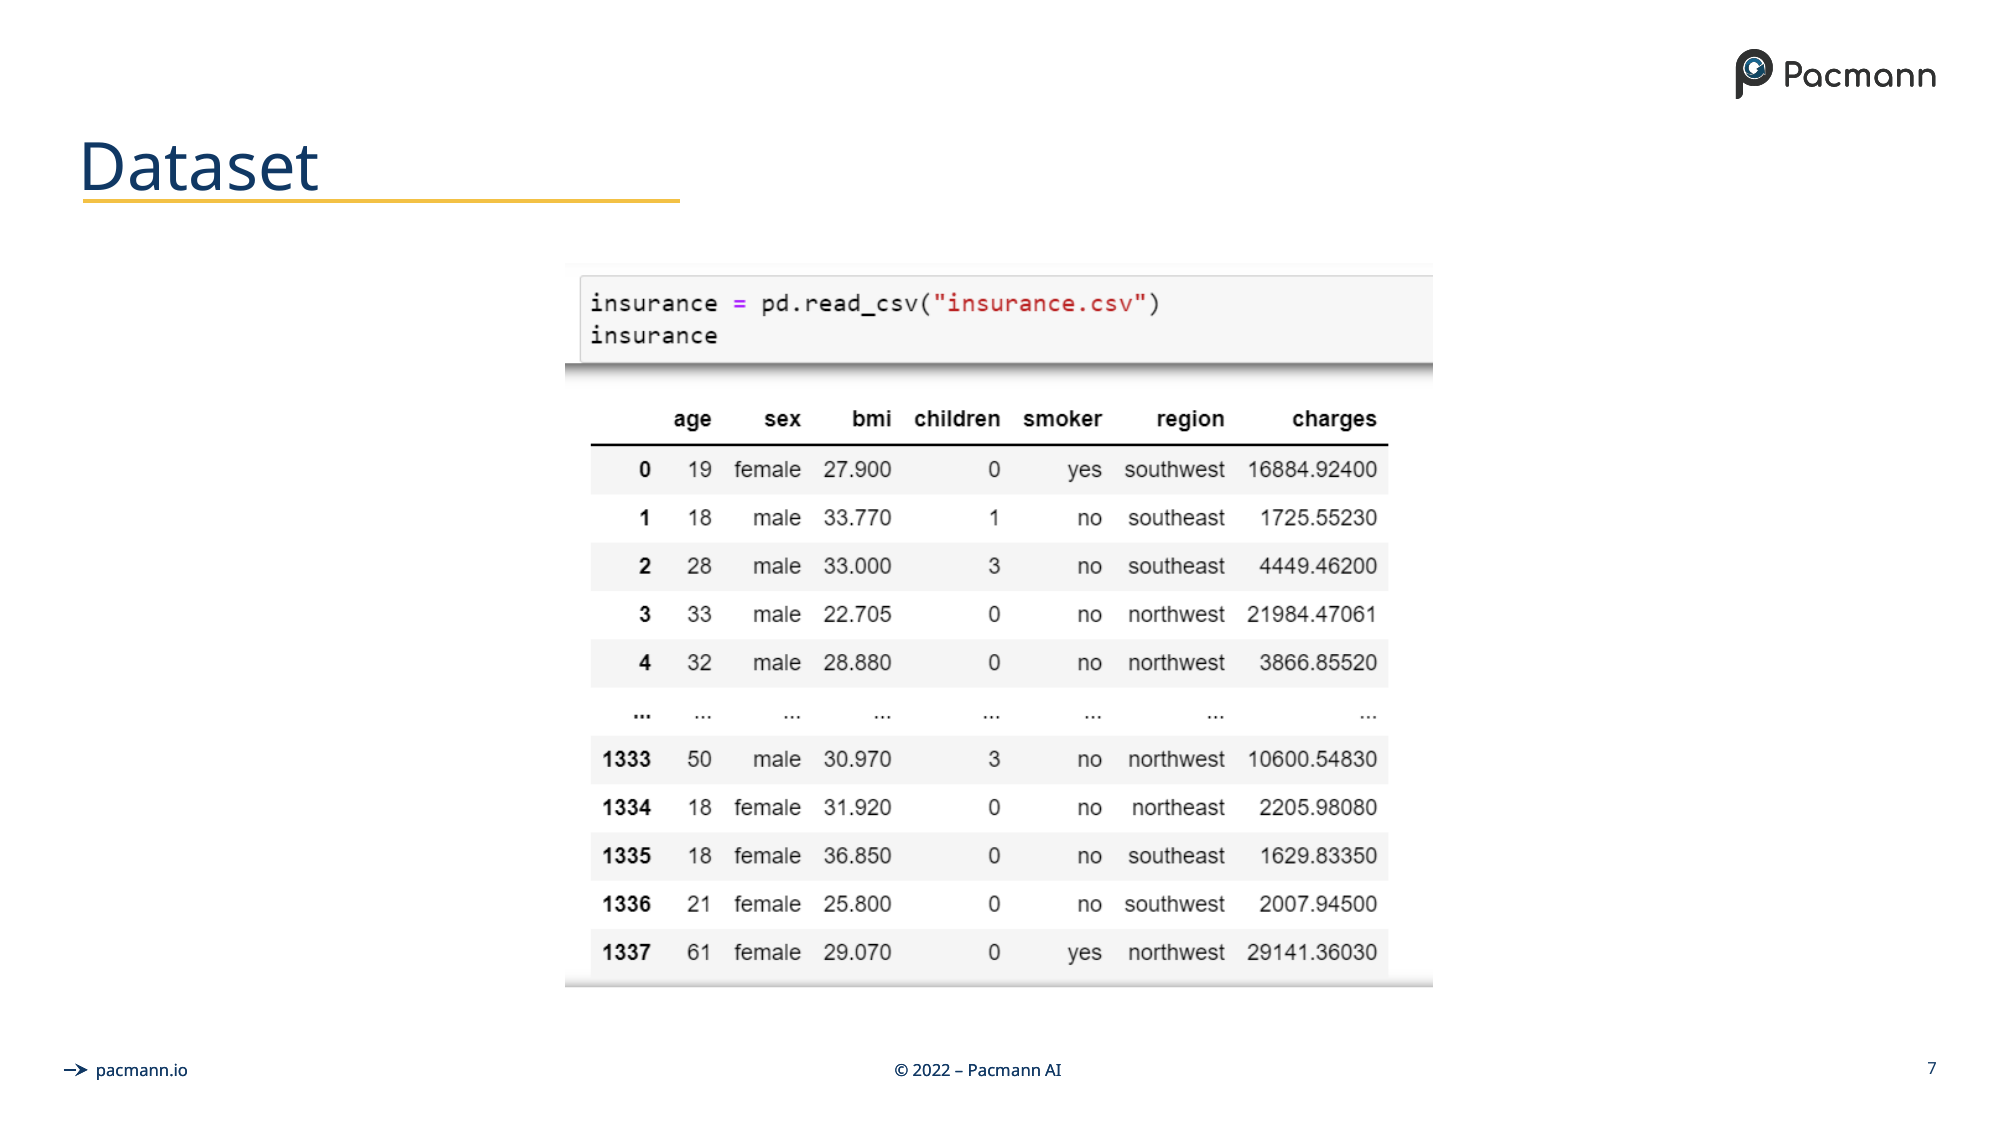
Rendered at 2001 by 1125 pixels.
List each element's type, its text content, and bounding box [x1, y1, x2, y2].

picture [565, 262, 1433, 996]
title Dataset [63, 59, 1935, 278]
picture [1707, 36, 1966, 112]
